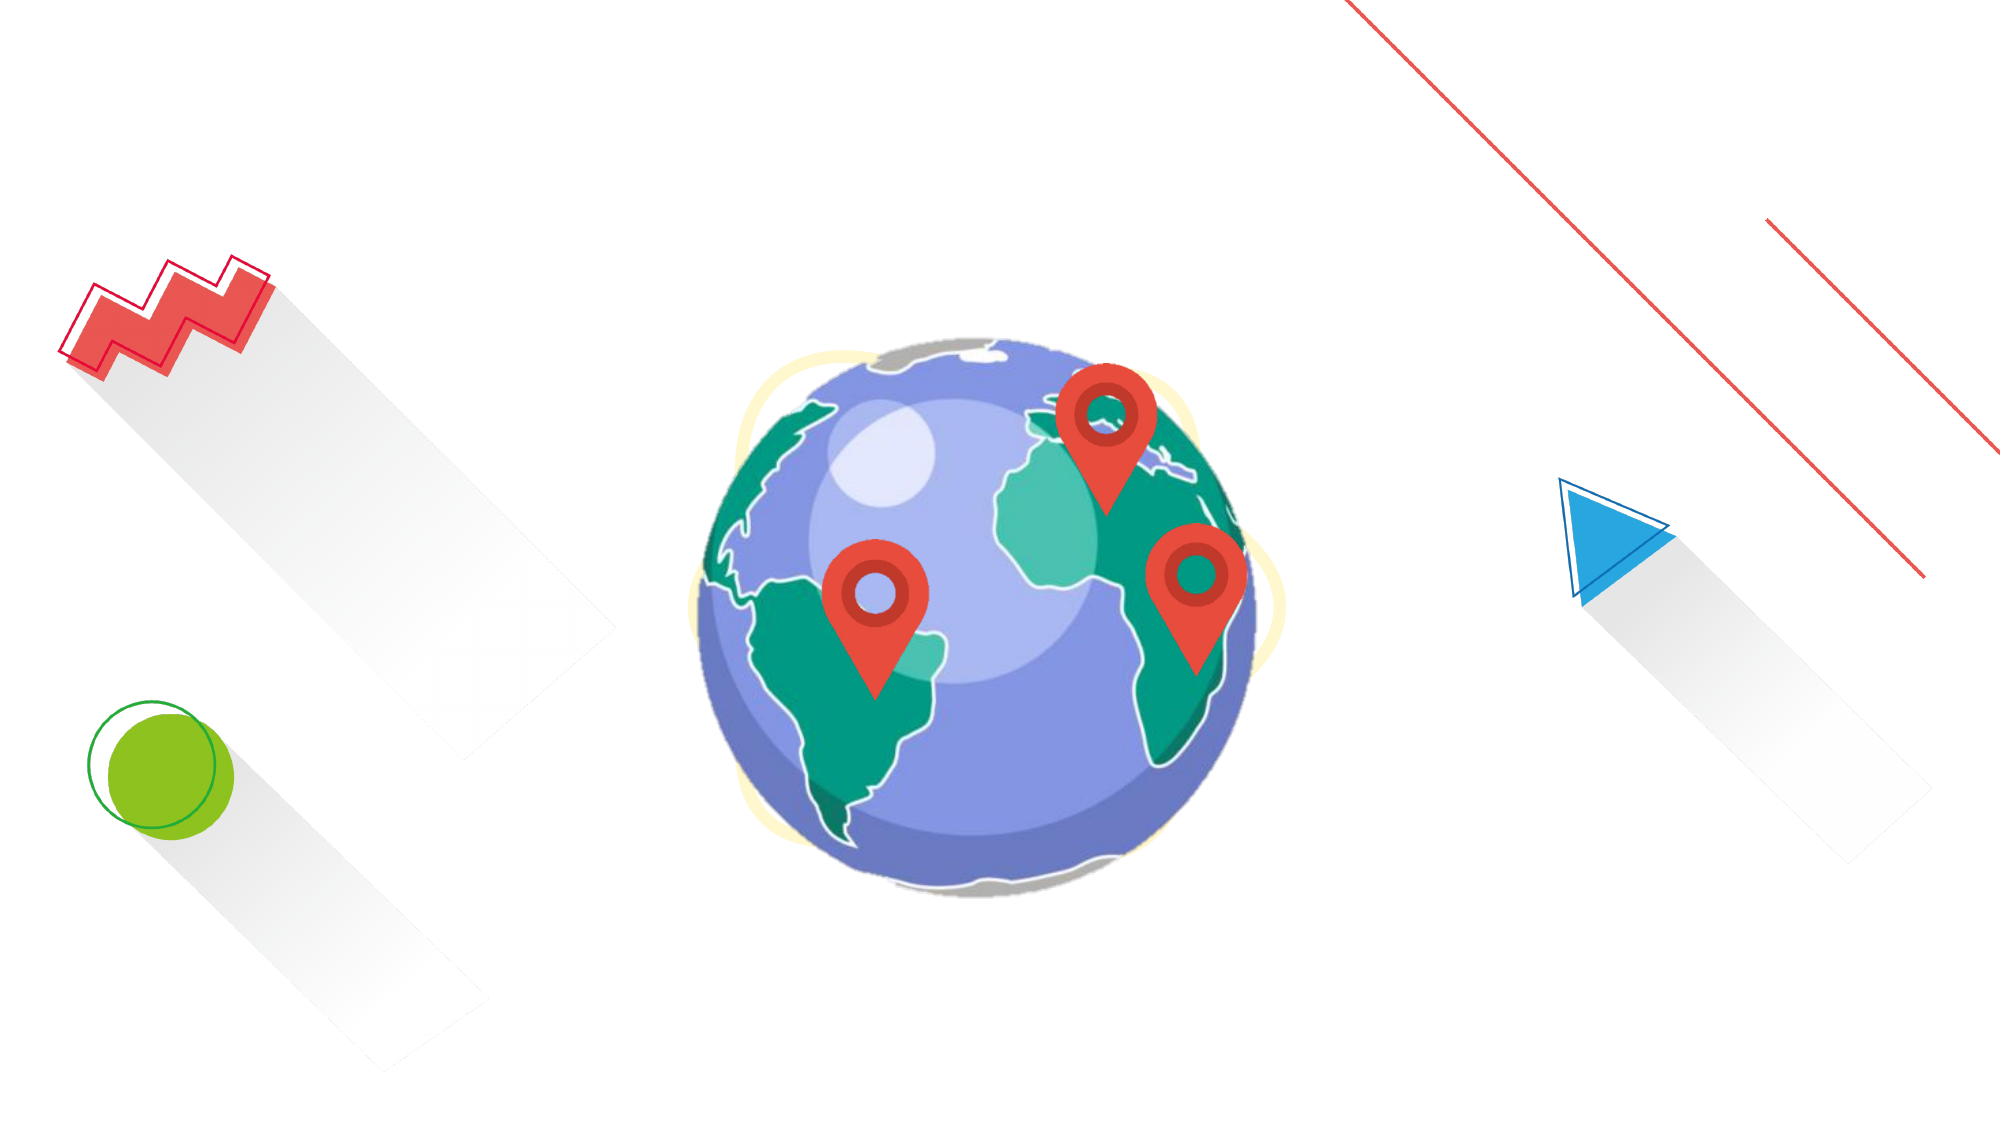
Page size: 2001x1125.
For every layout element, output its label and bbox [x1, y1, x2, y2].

picture [1076, 0, 2000, 865]
picture [623, 295, 1304, 978]
picture [57, 254, 616, 1072]
